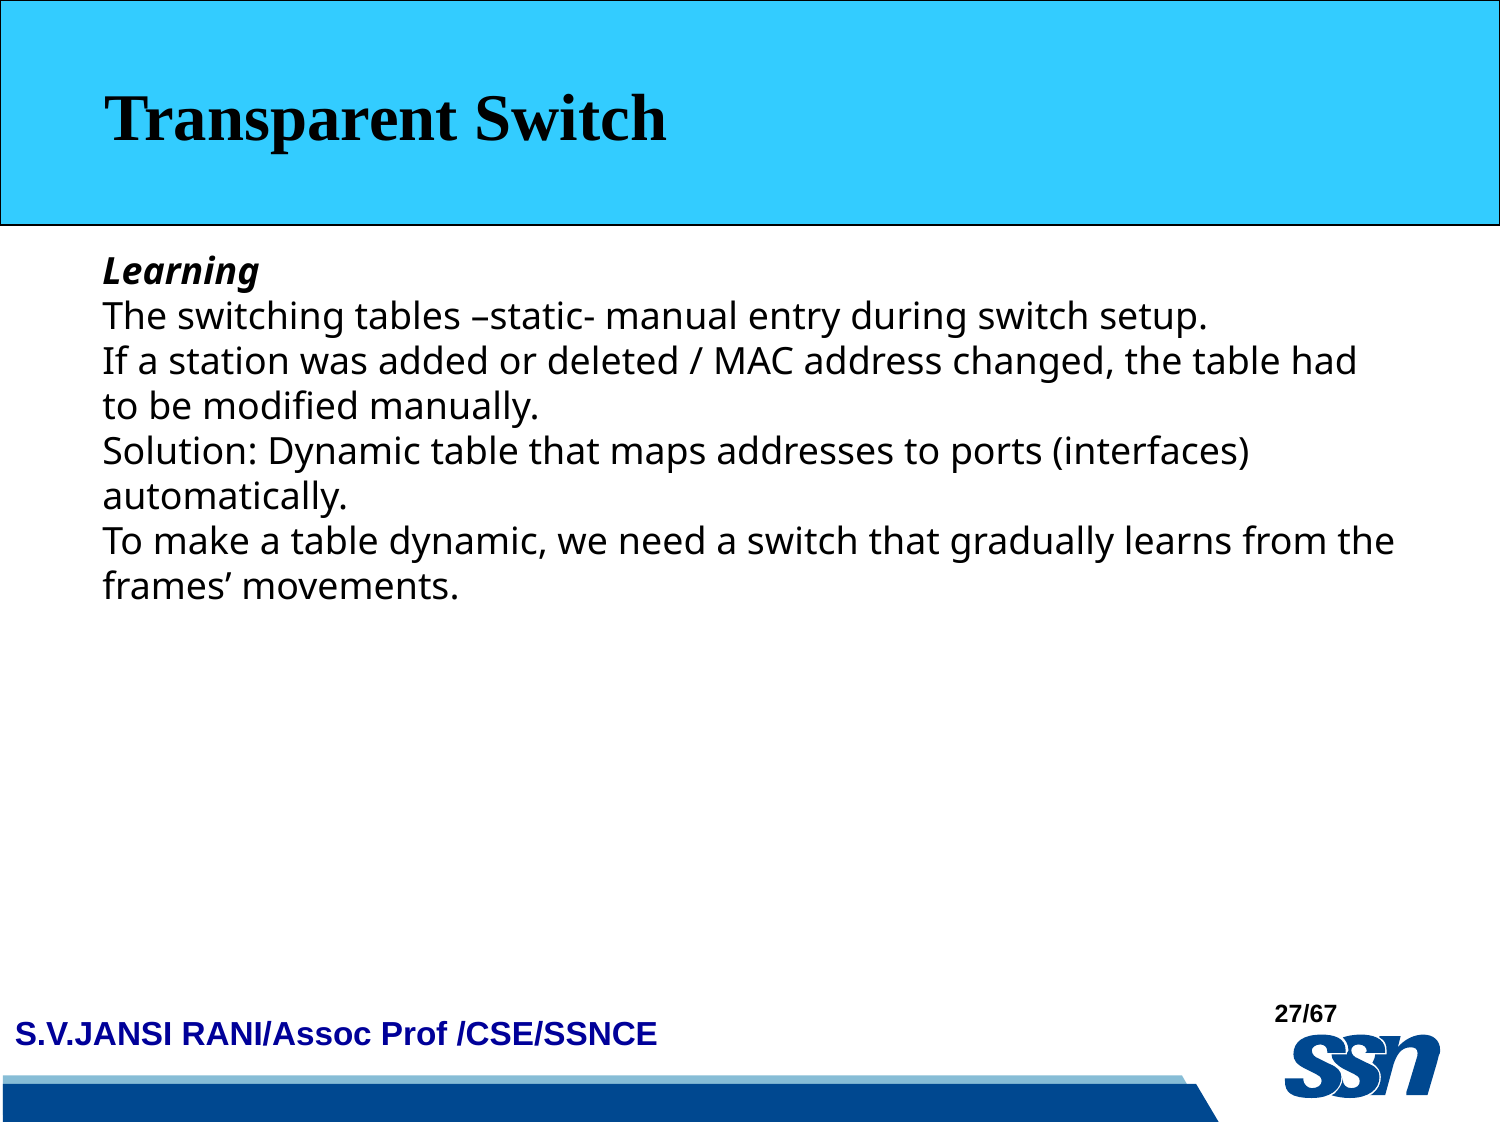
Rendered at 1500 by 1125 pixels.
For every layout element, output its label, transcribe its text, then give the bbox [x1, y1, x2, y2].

text_box [1349, 1050, 1381, 1111]
text_box [0, 0, 1500, 225]
text_box Learning The switching tables –static- manual entry during switch setup. If a station was added or deleted / MAC address changed, the table had to be modified manually. Solution: Dynamic table that maps addresses to ports (interfaces) automatically. To make a table dynamic, we need a switch that gradually learns from the frames’ movements. [87, 239, 1413, 665]
text_box Transparent Switch [39, 66, 683, 242]
